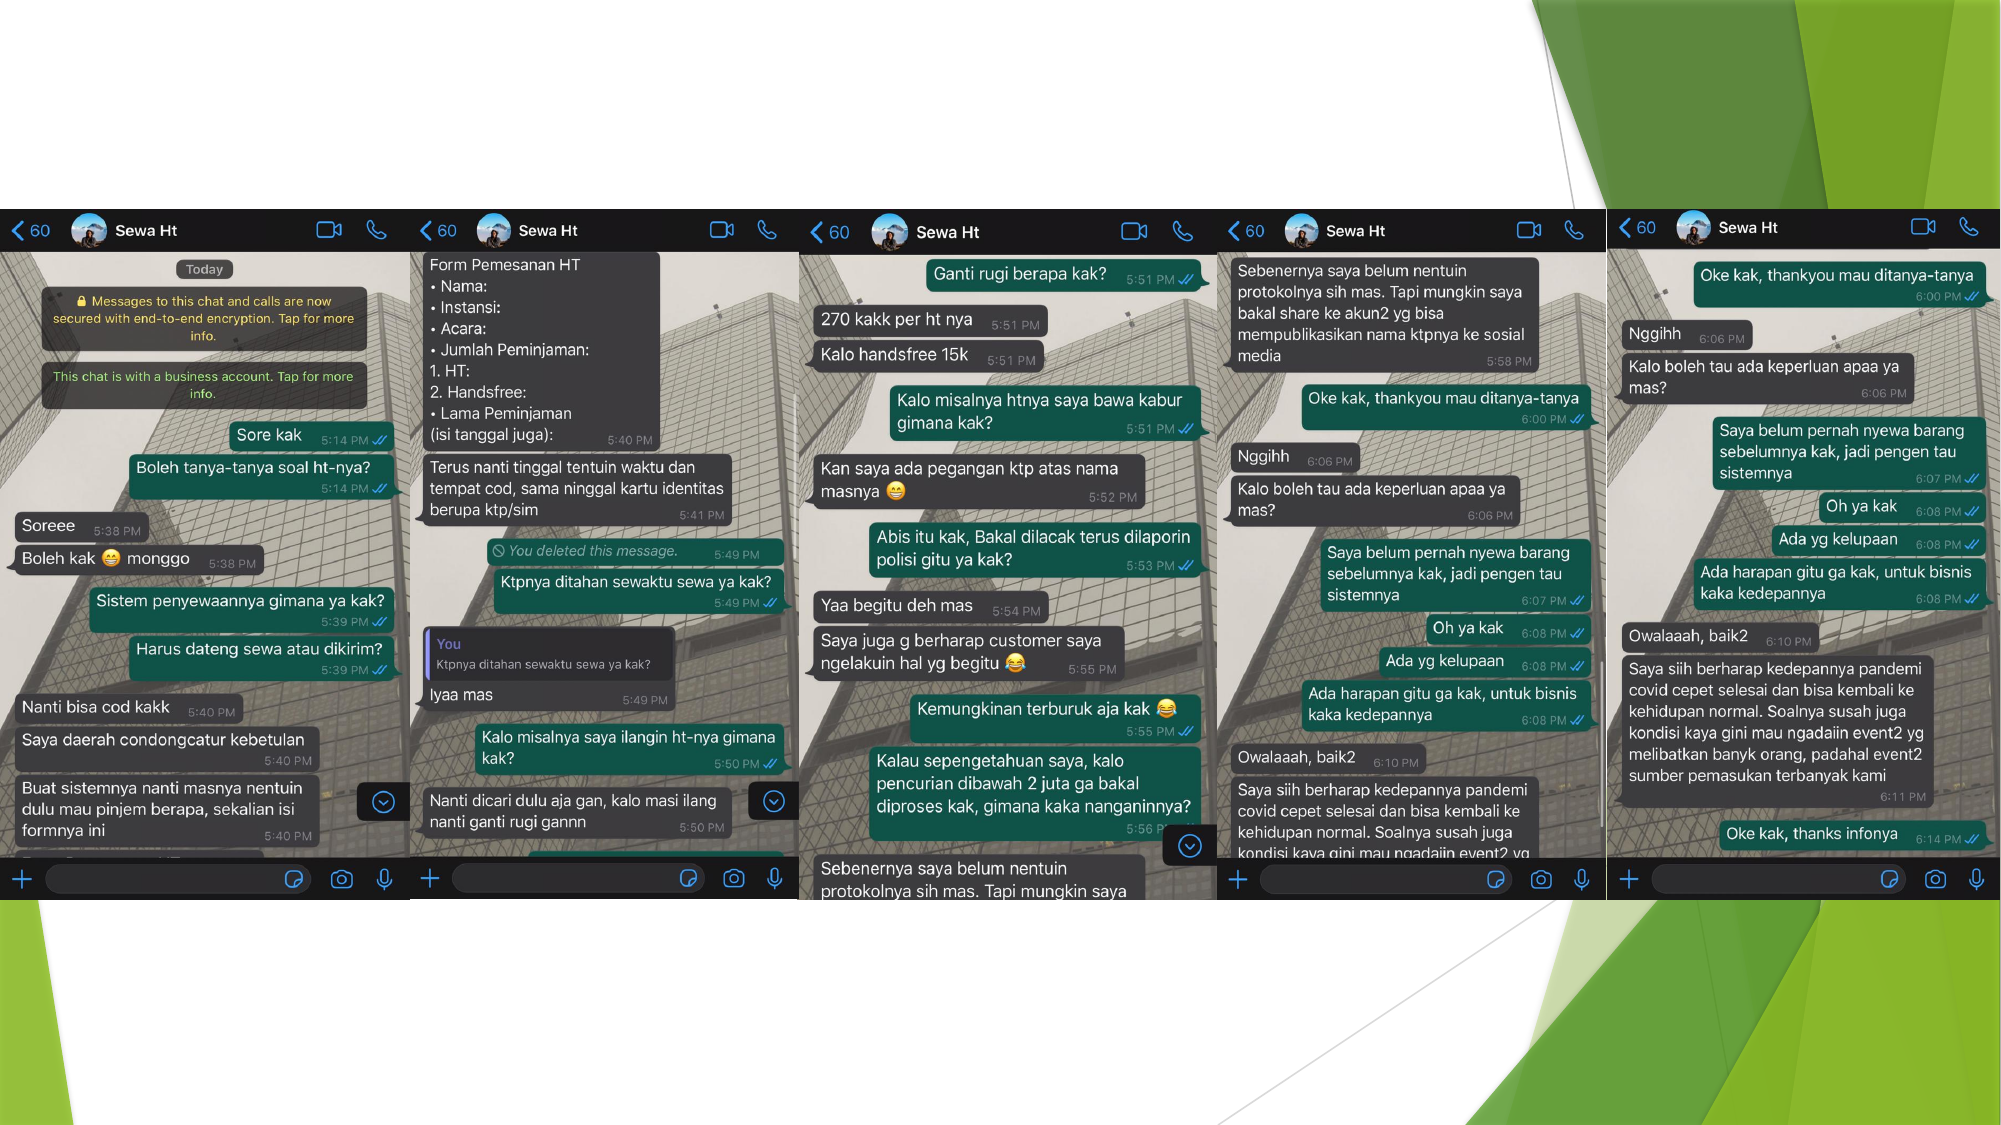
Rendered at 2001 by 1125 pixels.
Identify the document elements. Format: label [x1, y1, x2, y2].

picture [0, 208, 2000, 901]
